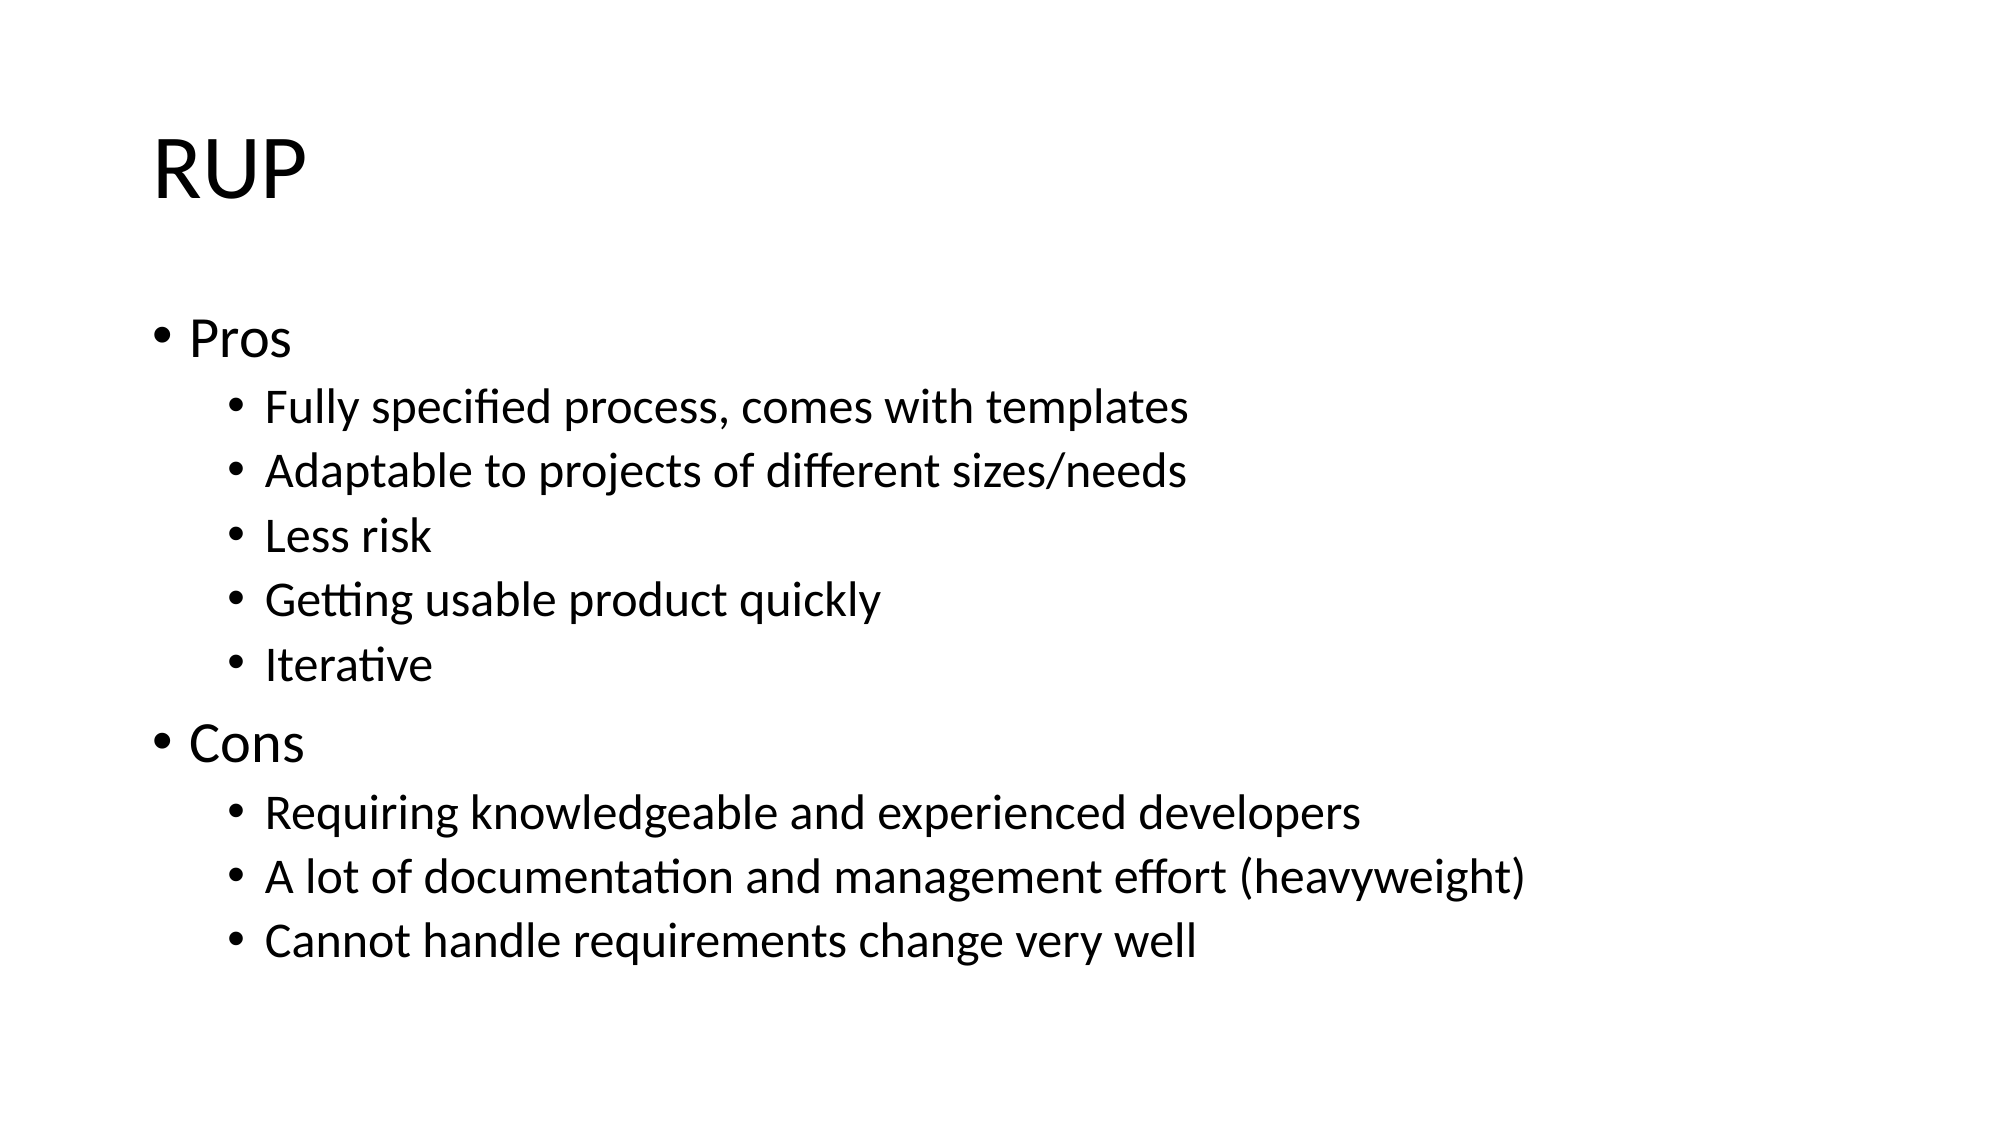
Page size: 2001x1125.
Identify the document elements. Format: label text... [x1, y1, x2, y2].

list Pros Fully specified process, comes with templates Adaptable to projects of different sizes/needs Less risk Getting usable product quickly Iterative Cons Requiring knowledgeable and experienced developers A lot of documentation and management effort (heavyweight) Cannot handle requirements change very well [137, 299, 1863, 1014]
title RUP [137, 59, 1863, 278]
